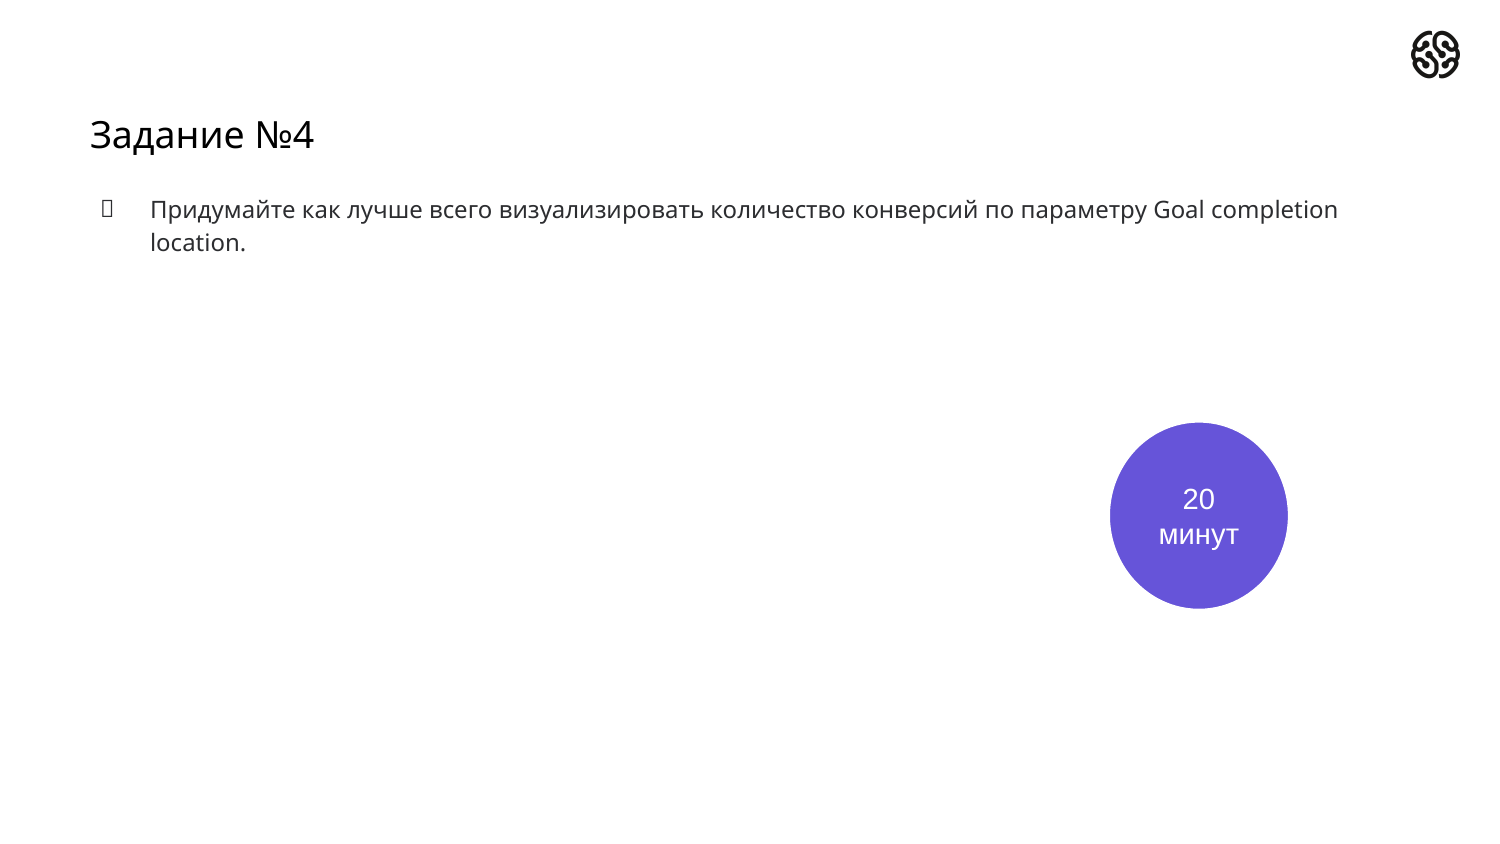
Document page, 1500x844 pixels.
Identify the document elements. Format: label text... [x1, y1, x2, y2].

subtitle Придумайте как лучше всего визуализировать количество конверсий по параметру Goal completion location. [88, 0, 1412, 468]
text_box 20 минут [1109, 421, 1289, 610]
picture [1413, 30, 1460, 79]
